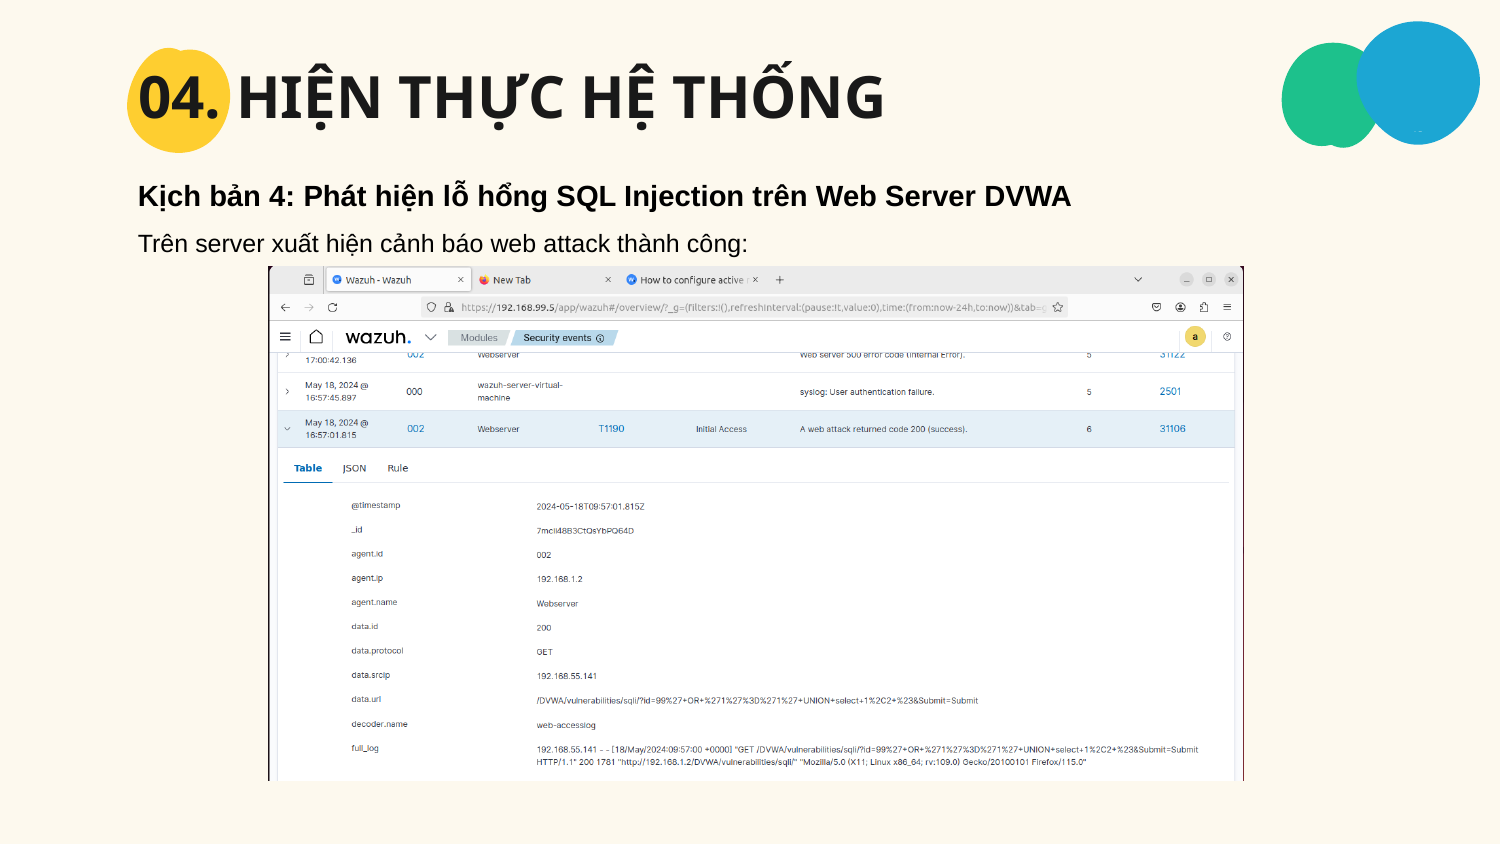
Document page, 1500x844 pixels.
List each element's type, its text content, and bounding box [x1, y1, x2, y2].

text_box Kịch bản 4: Phát hiện lỗ hổng SQL Injection trên Web Server DVWA [122, 169, 1271, 220]
text_box [1356, 21, 1480, 145]
picture [268, 265, 1244, 781]
text_box [150, 145, 206, 153]
title 04. HIỆN THỰC HỆ THỐNG [123, 50, 1389, 145]
text_box [1307, 42, 1361, 50]
text_box Trên server xuất hiện cảnh báo web attack thành công: [122, 220, 1406, 266]
